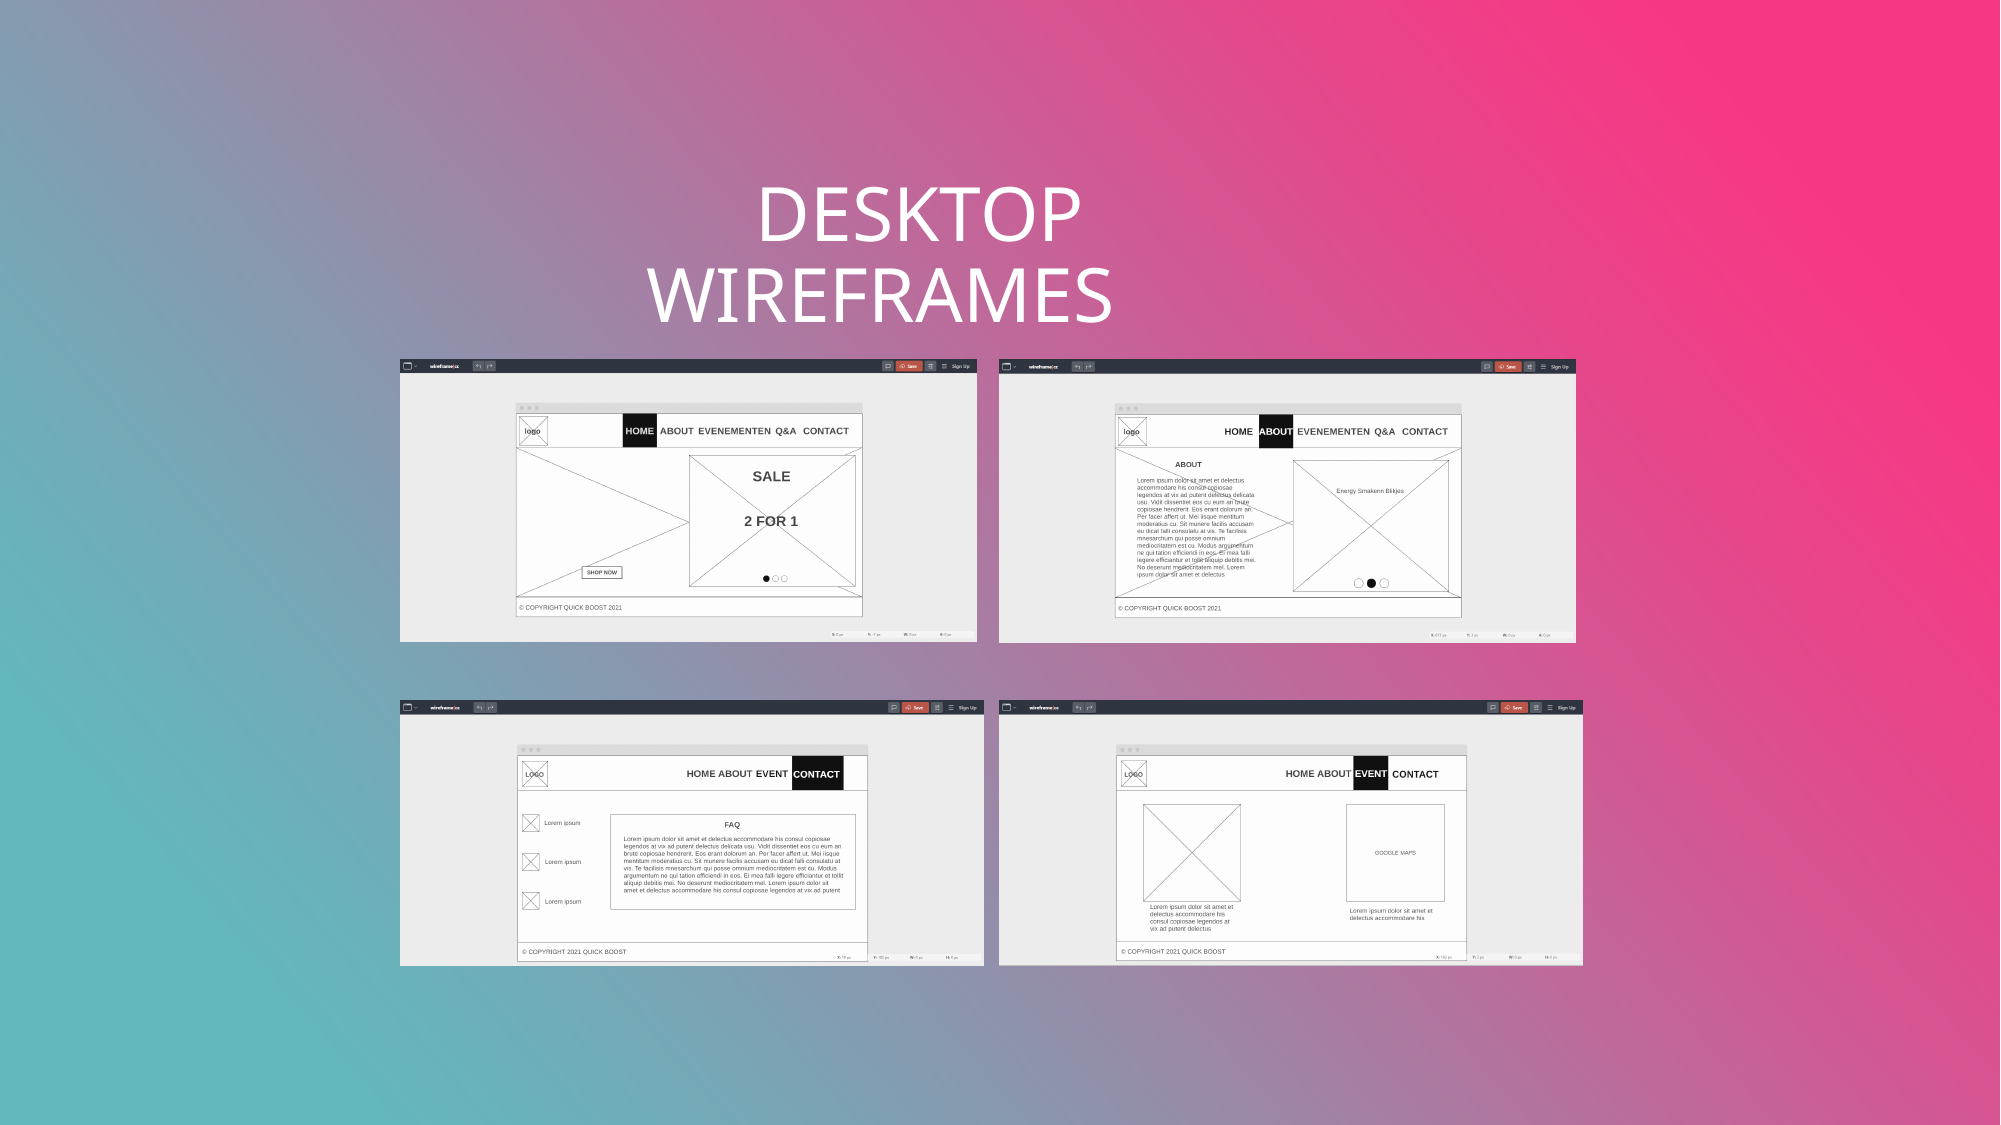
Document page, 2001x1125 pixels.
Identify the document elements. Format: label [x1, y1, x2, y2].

picture [400, 700, 984, 966]
list [0, 0, 2000, 1125]
picture [400, 359, 977, 642]
picture [999, 700, 1583, 966]
picture [999, 359, 1576, 643]
